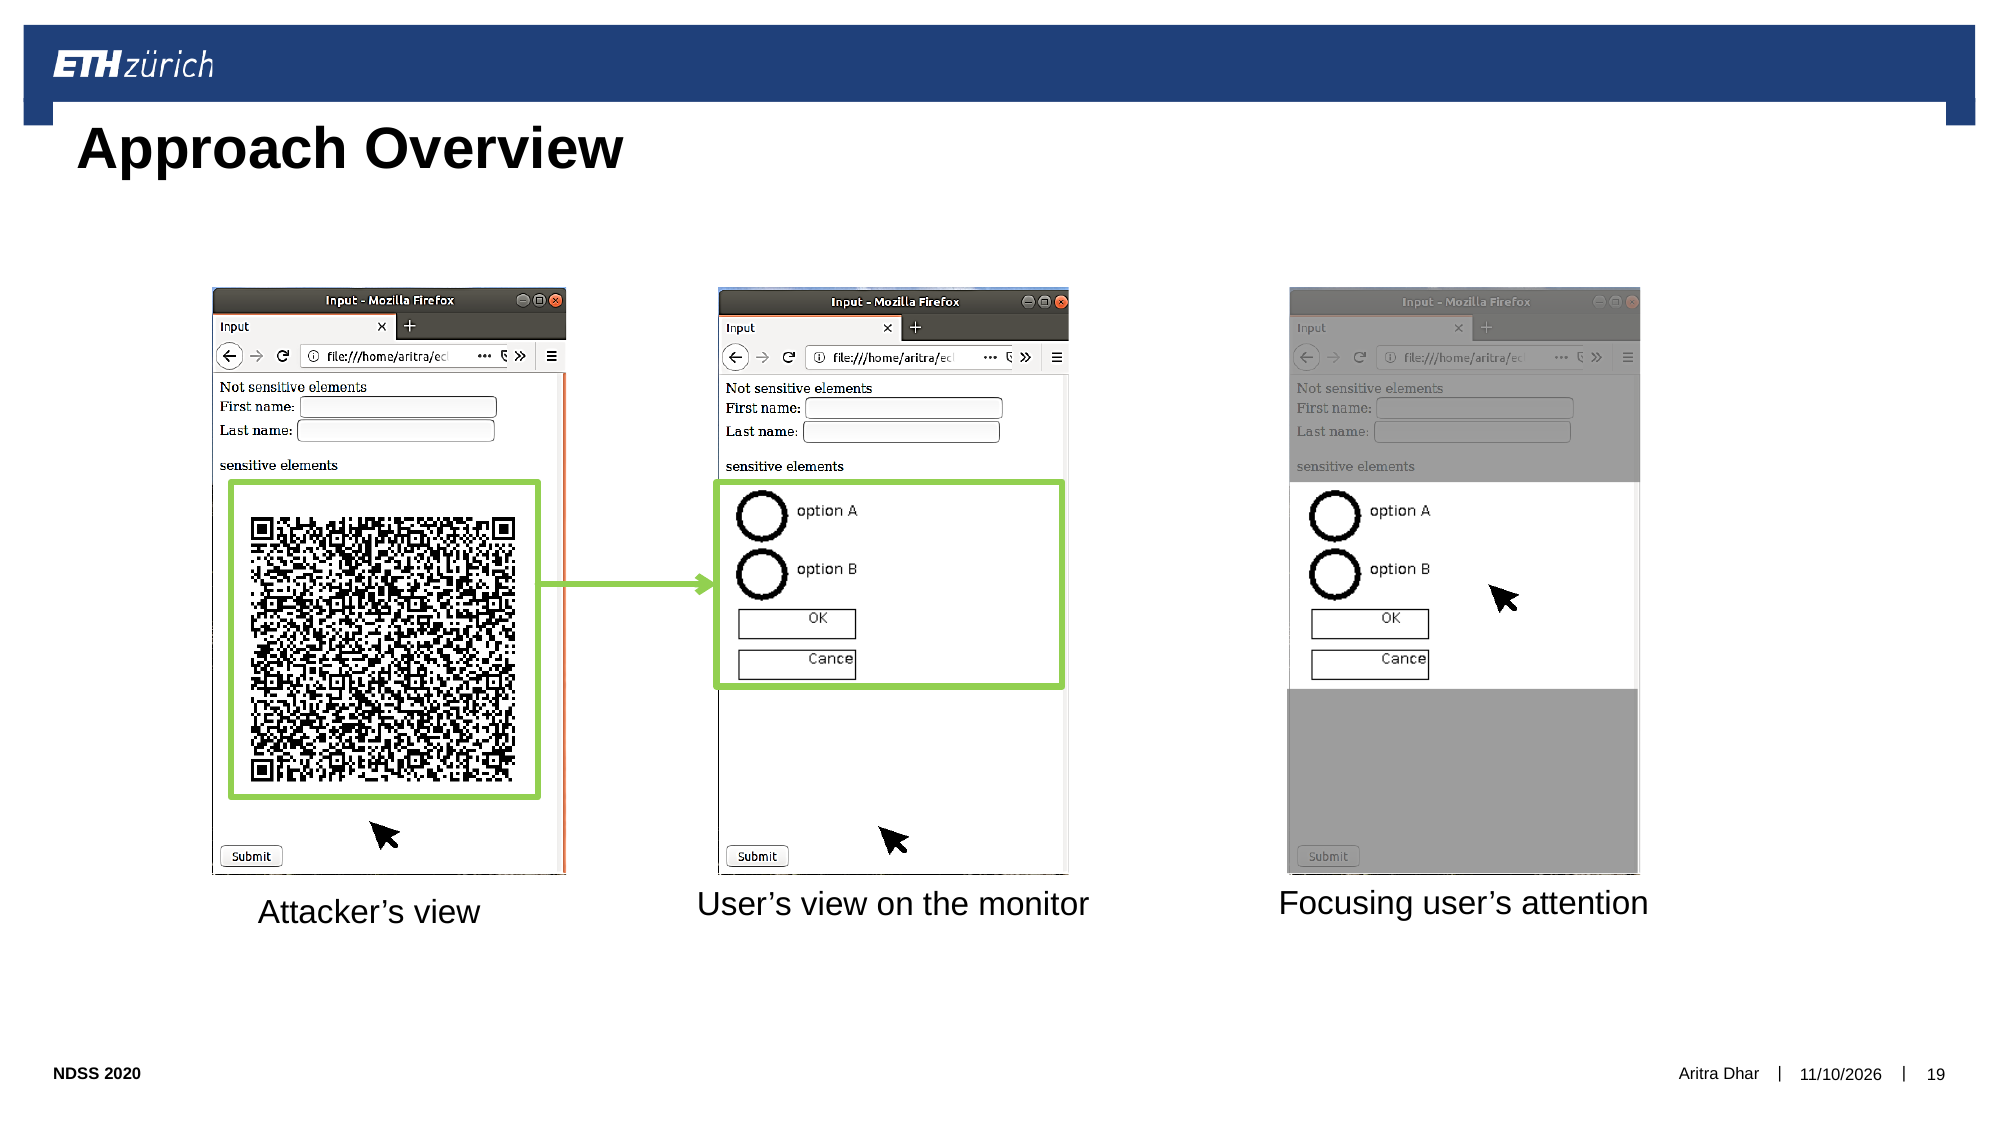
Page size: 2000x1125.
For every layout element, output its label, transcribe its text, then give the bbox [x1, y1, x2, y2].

title Approach Overview [53, 101, 1946, 262]
picture [211, 287, 567, 875]
picture [1289, 287, 1641, 875]
text_box Focusing user’s attention [1263, 873, 1665, 929]
footer Aritra Dhar [999, 1034, 1760, 1111]
text_box Attacker’s view [243, 883, 496, 938]
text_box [230, 481, 1063, 798]
slide_number 19 [1906, 1034, 1966, 1112]
text_box User’s view on the monitor [682, 874, 1105, 930]
picture [717, 287, 1069, 875]
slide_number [1790, 1034, 1892, 1112]
